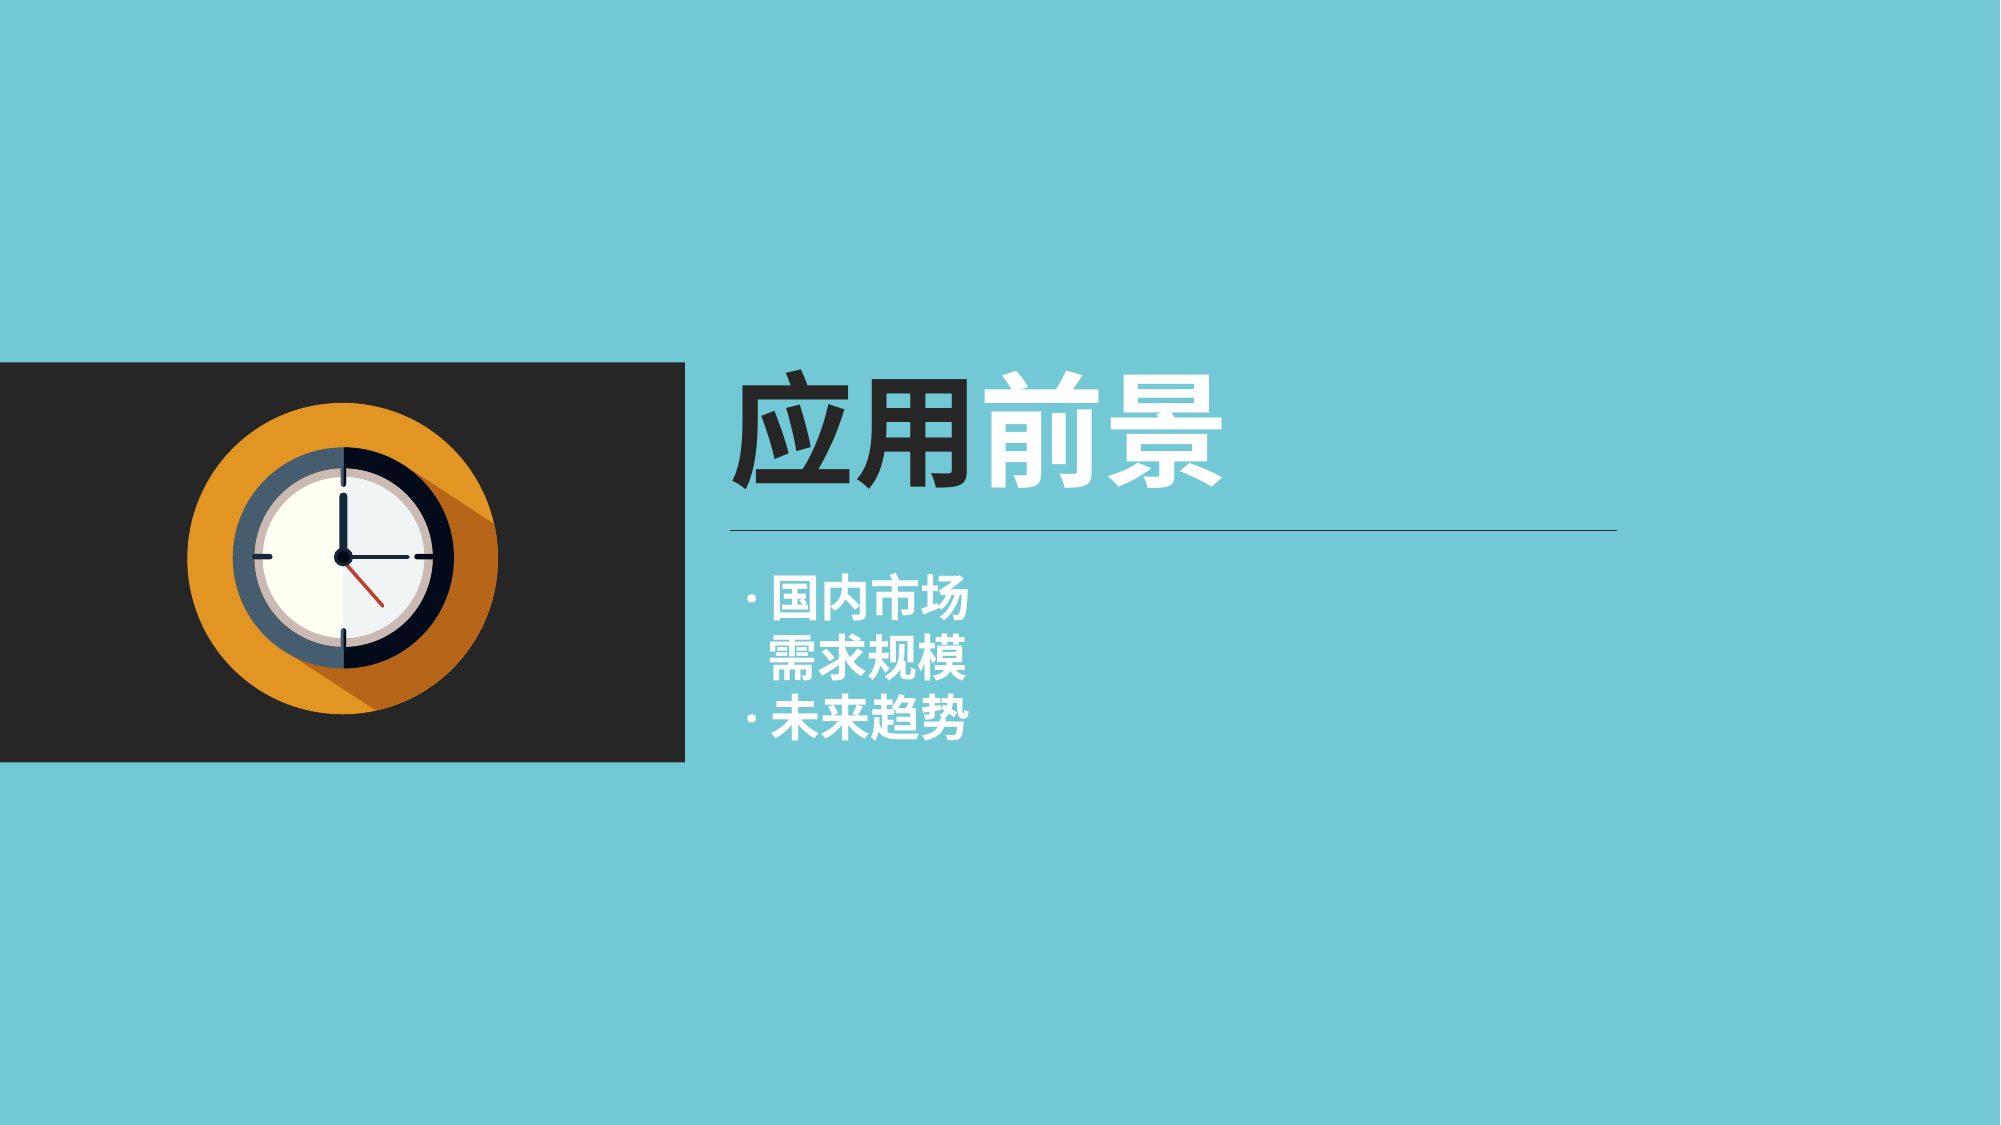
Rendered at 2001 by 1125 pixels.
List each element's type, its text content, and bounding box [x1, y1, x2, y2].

text_box [0, 361, 686, 763]
text_box 应用前景 [715, 345, 1643, 510]
text_box ·国内市场 需求规模 ·未来趋势 [729, 558, 1618, 754]
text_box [187, 402, 498, 715]
